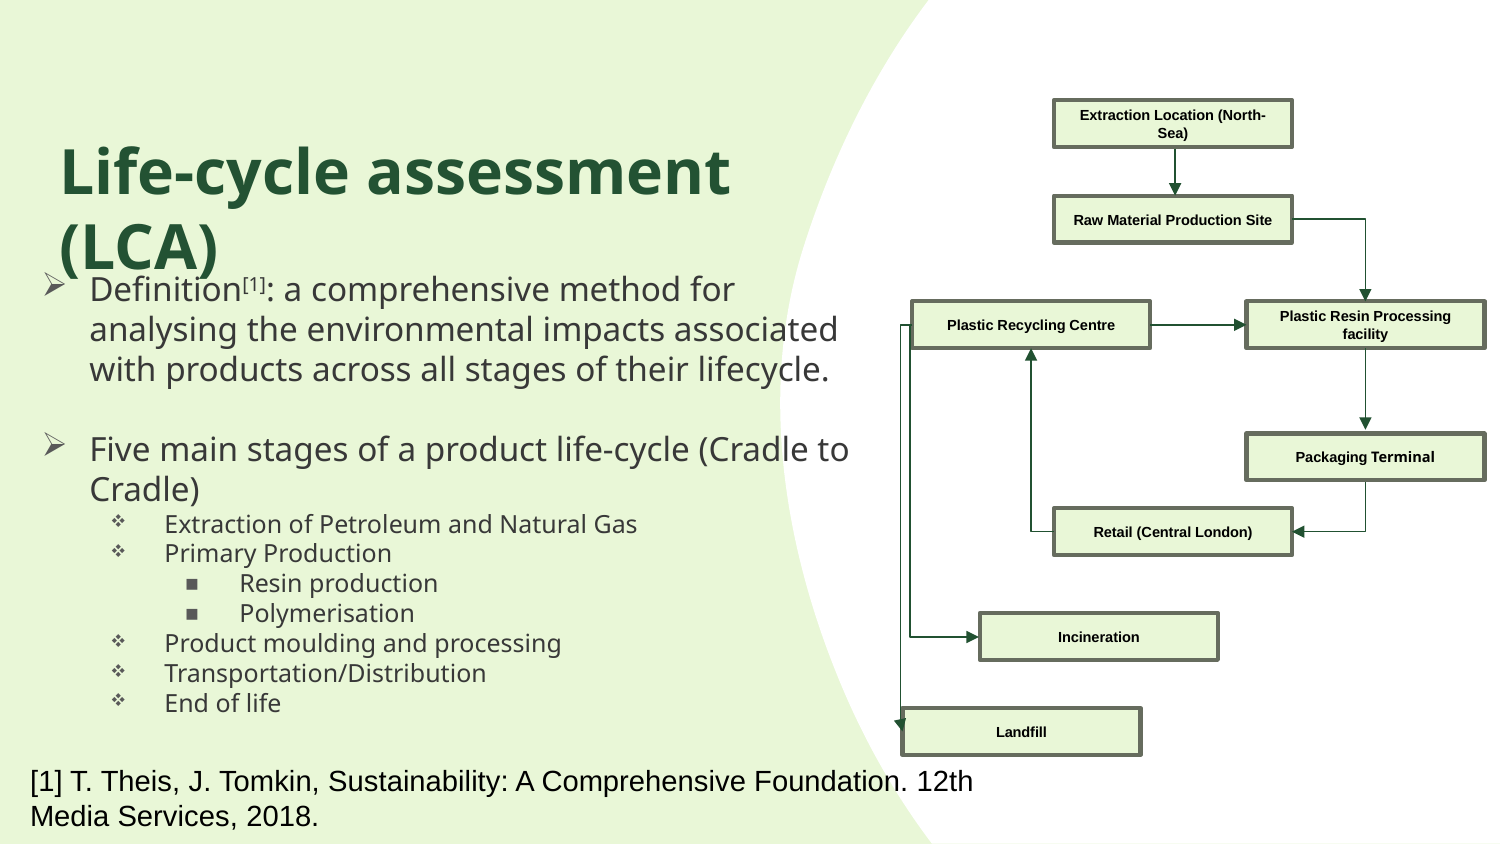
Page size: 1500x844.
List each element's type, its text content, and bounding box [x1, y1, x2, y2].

text_box Landfill [900, 706, 1143, 757]
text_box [1291, 218, 1366, 302]
text_box Retail (Central London) [1052, 506, 1294, 557]
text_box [1289, 455, 1368, 530]
text_box Extraction Location (North-Sea) [1052, 98, 1294, 149]
text_box Plastic Resin Processing facility [1244, 299, 1487, 350]
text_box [911, 324, 980, 638]
text_box Plastic Recycling Centre [910, 299, 1152, 350]
text_box [1] T. Theis, J. Tomkin, Sustainability: A Comprehensive Foundation. 12th Media Services, 2018. [15, 754, 1009, 840]
list Definition[1]: a comprehensive method for analysing the environmental impacts associated with products across all stages of their lifecycle. Five main stages of a product life-cycle (Cradle to Cradle) Extraction of Petroleum and Natural Gas Primary Production Resin production Polymerisation Product moulding and processing Transportation/Distribution End of life [0, 253, 869, 699]
text_box Incineration [978, 611, 1220, 662]
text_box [1030, 347, 1055, 532]
text_box Packaging Terminal [1244, 431, 1487, 482]
title Life-cycle assessment (LCA) [44, 117, 850, 212]
text_box Raw Material Production Site [1052, 194, 1294, 245]
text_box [902, 324, 913, 732]
